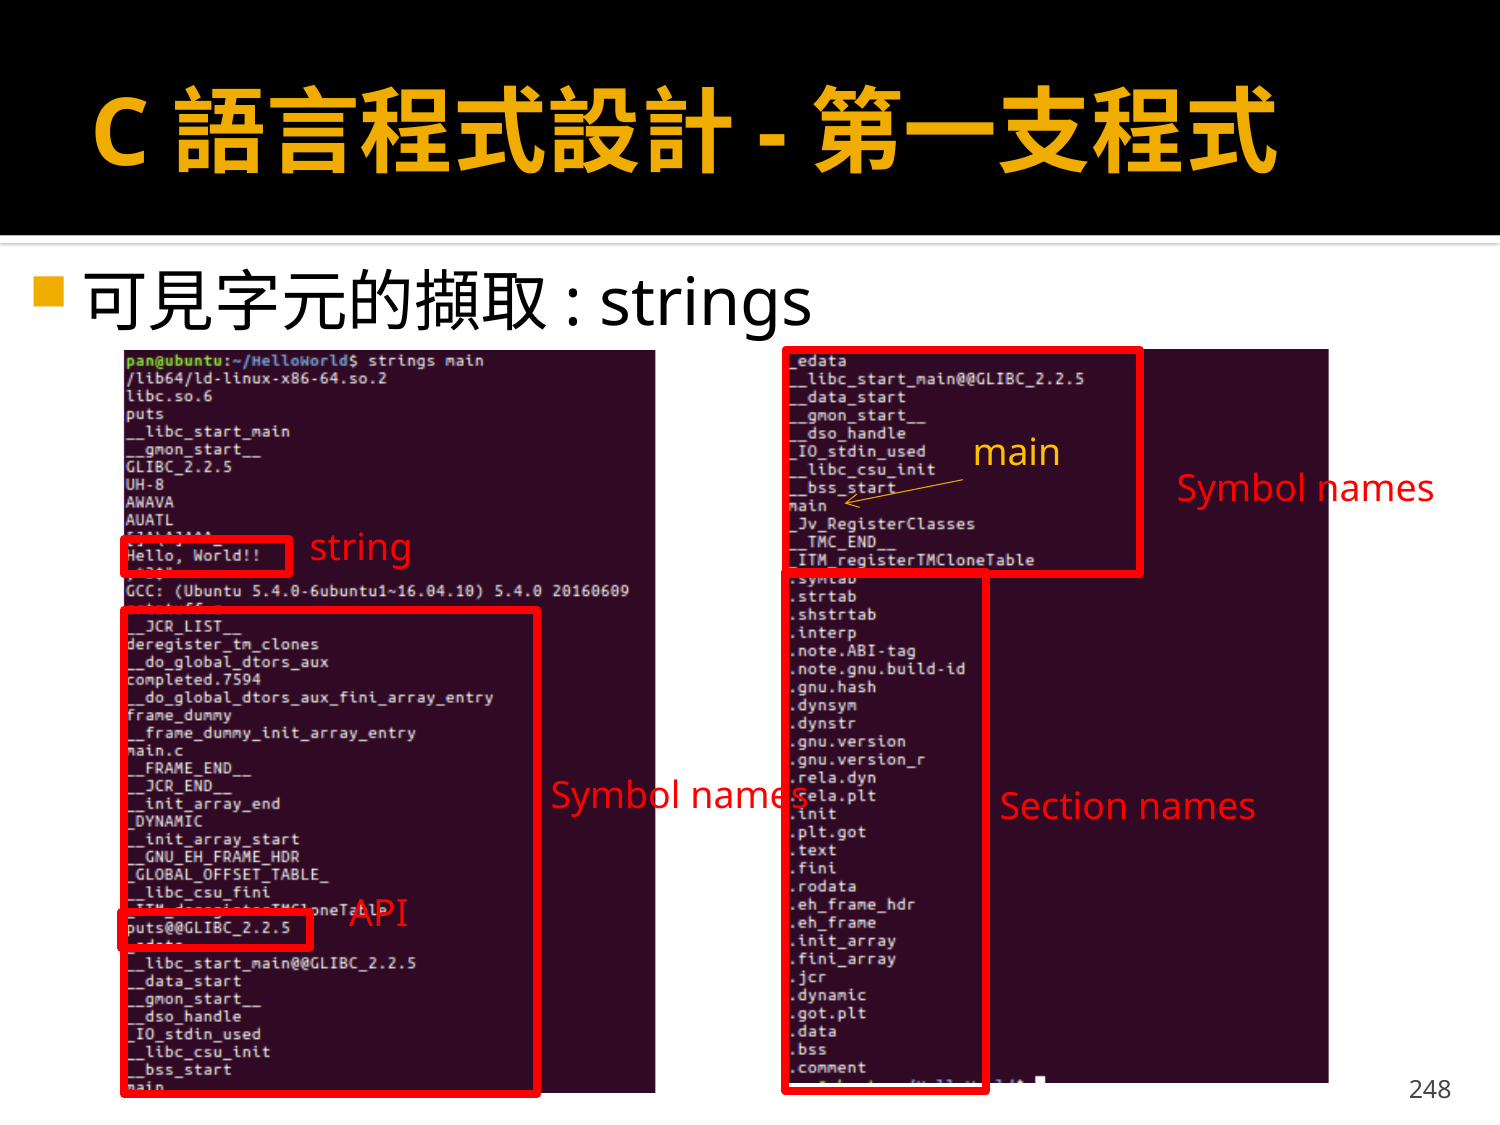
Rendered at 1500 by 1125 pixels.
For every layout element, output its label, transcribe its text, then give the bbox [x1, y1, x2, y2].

list 可見字元的擷取: strings [0, 243, 1350, 1003]
picture [123, 350, 656, 1093]
text_box Symbol names [1332, 456, 1450, 516]
slide_number 248 [1345, 1062, 1467, 1108]
picture [785, 349, 1329, 1083]
title C語言程式設計-第一支程式 [75, 25, 1425, 231]
text_box [781, 1087, 990, 1095]
text_box Symbol names [660, 763, 780, 823]
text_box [844, 479, 963, 504]
text_box [782, 346, 1144, 352]
